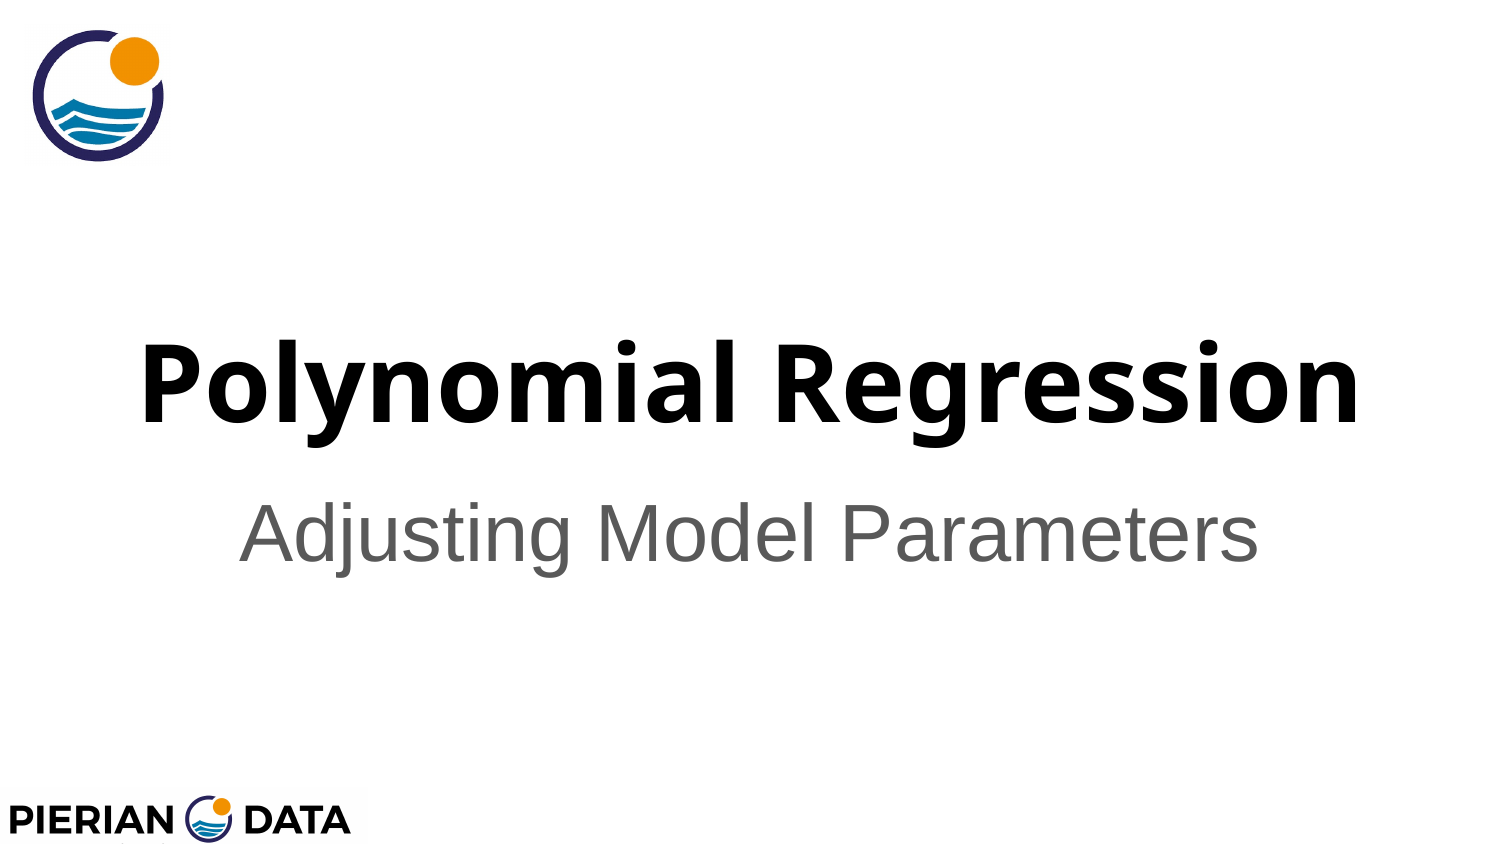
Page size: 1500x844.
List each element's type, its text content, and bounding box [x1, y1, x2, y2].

picture [0, 787, 368, 844]
subtitle Adjusting Model Parameters [51, 464, 1449, 595]
picture [24, 24, 172, 167]
title Polynomial Regression [51, 122, 1449, 459]
